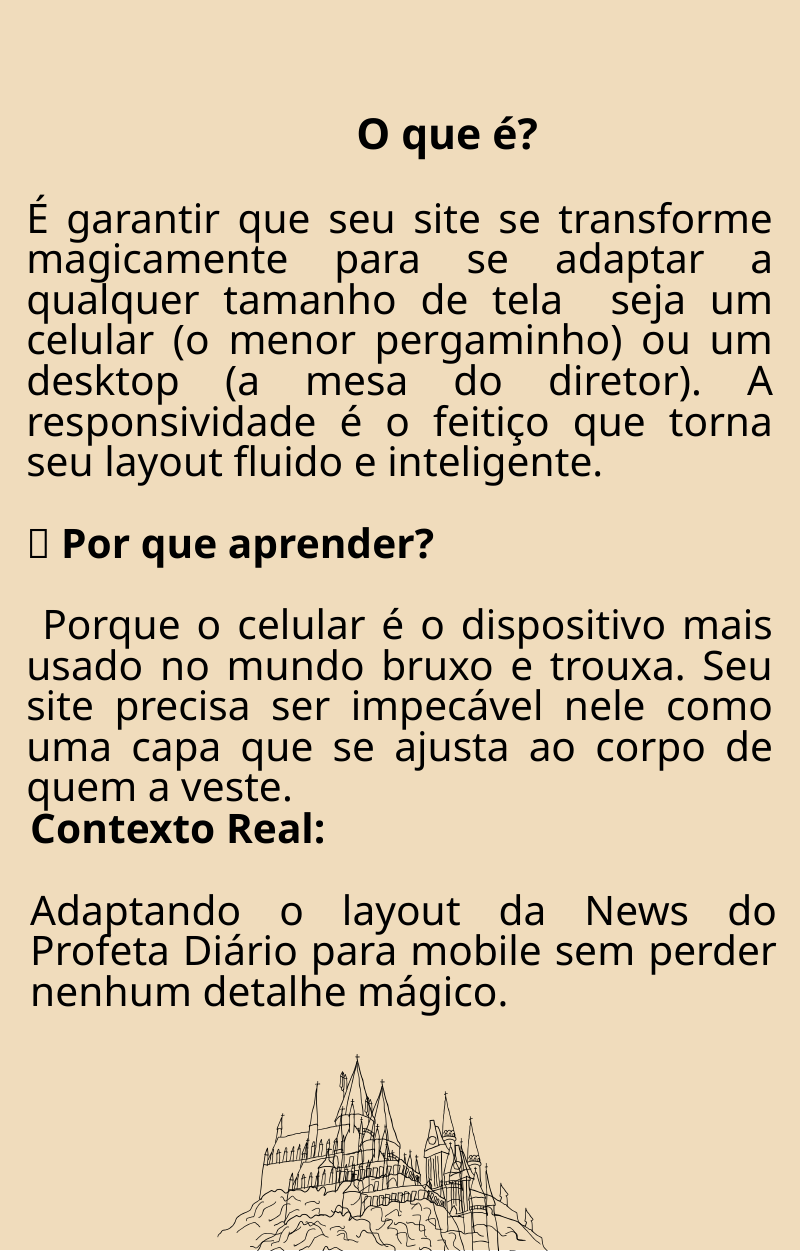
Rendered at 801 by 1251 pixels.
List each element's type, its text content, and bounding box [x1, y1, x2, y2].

text_box O que é? É garantir que seu site se transforme magicamente para se adaptar a qualquer tamanho de tela seja um celular (o menor pergaminho) ou um desktop (a mesa do diretor). A responsividade é o feitiço que torna seu layout fluido e inteligente. ✨ Por que aprender? Porque o celular é o dispositivo mais usado no mundo bruxo e trouxa. Seu site precisa ser impecável nele como uma capa que se ajusta ao corpo de quem a veste. [26, 115, 774, 983]
text_box Contexto Real: Adaptando o layout da News do Profeta Diário para mobile sem perder nenhum detalhe mágico. [30, 768, 778, 1107]
text_box [242, 1107, 566, 1250]
text_box [217, 1107, 242, 1250]
